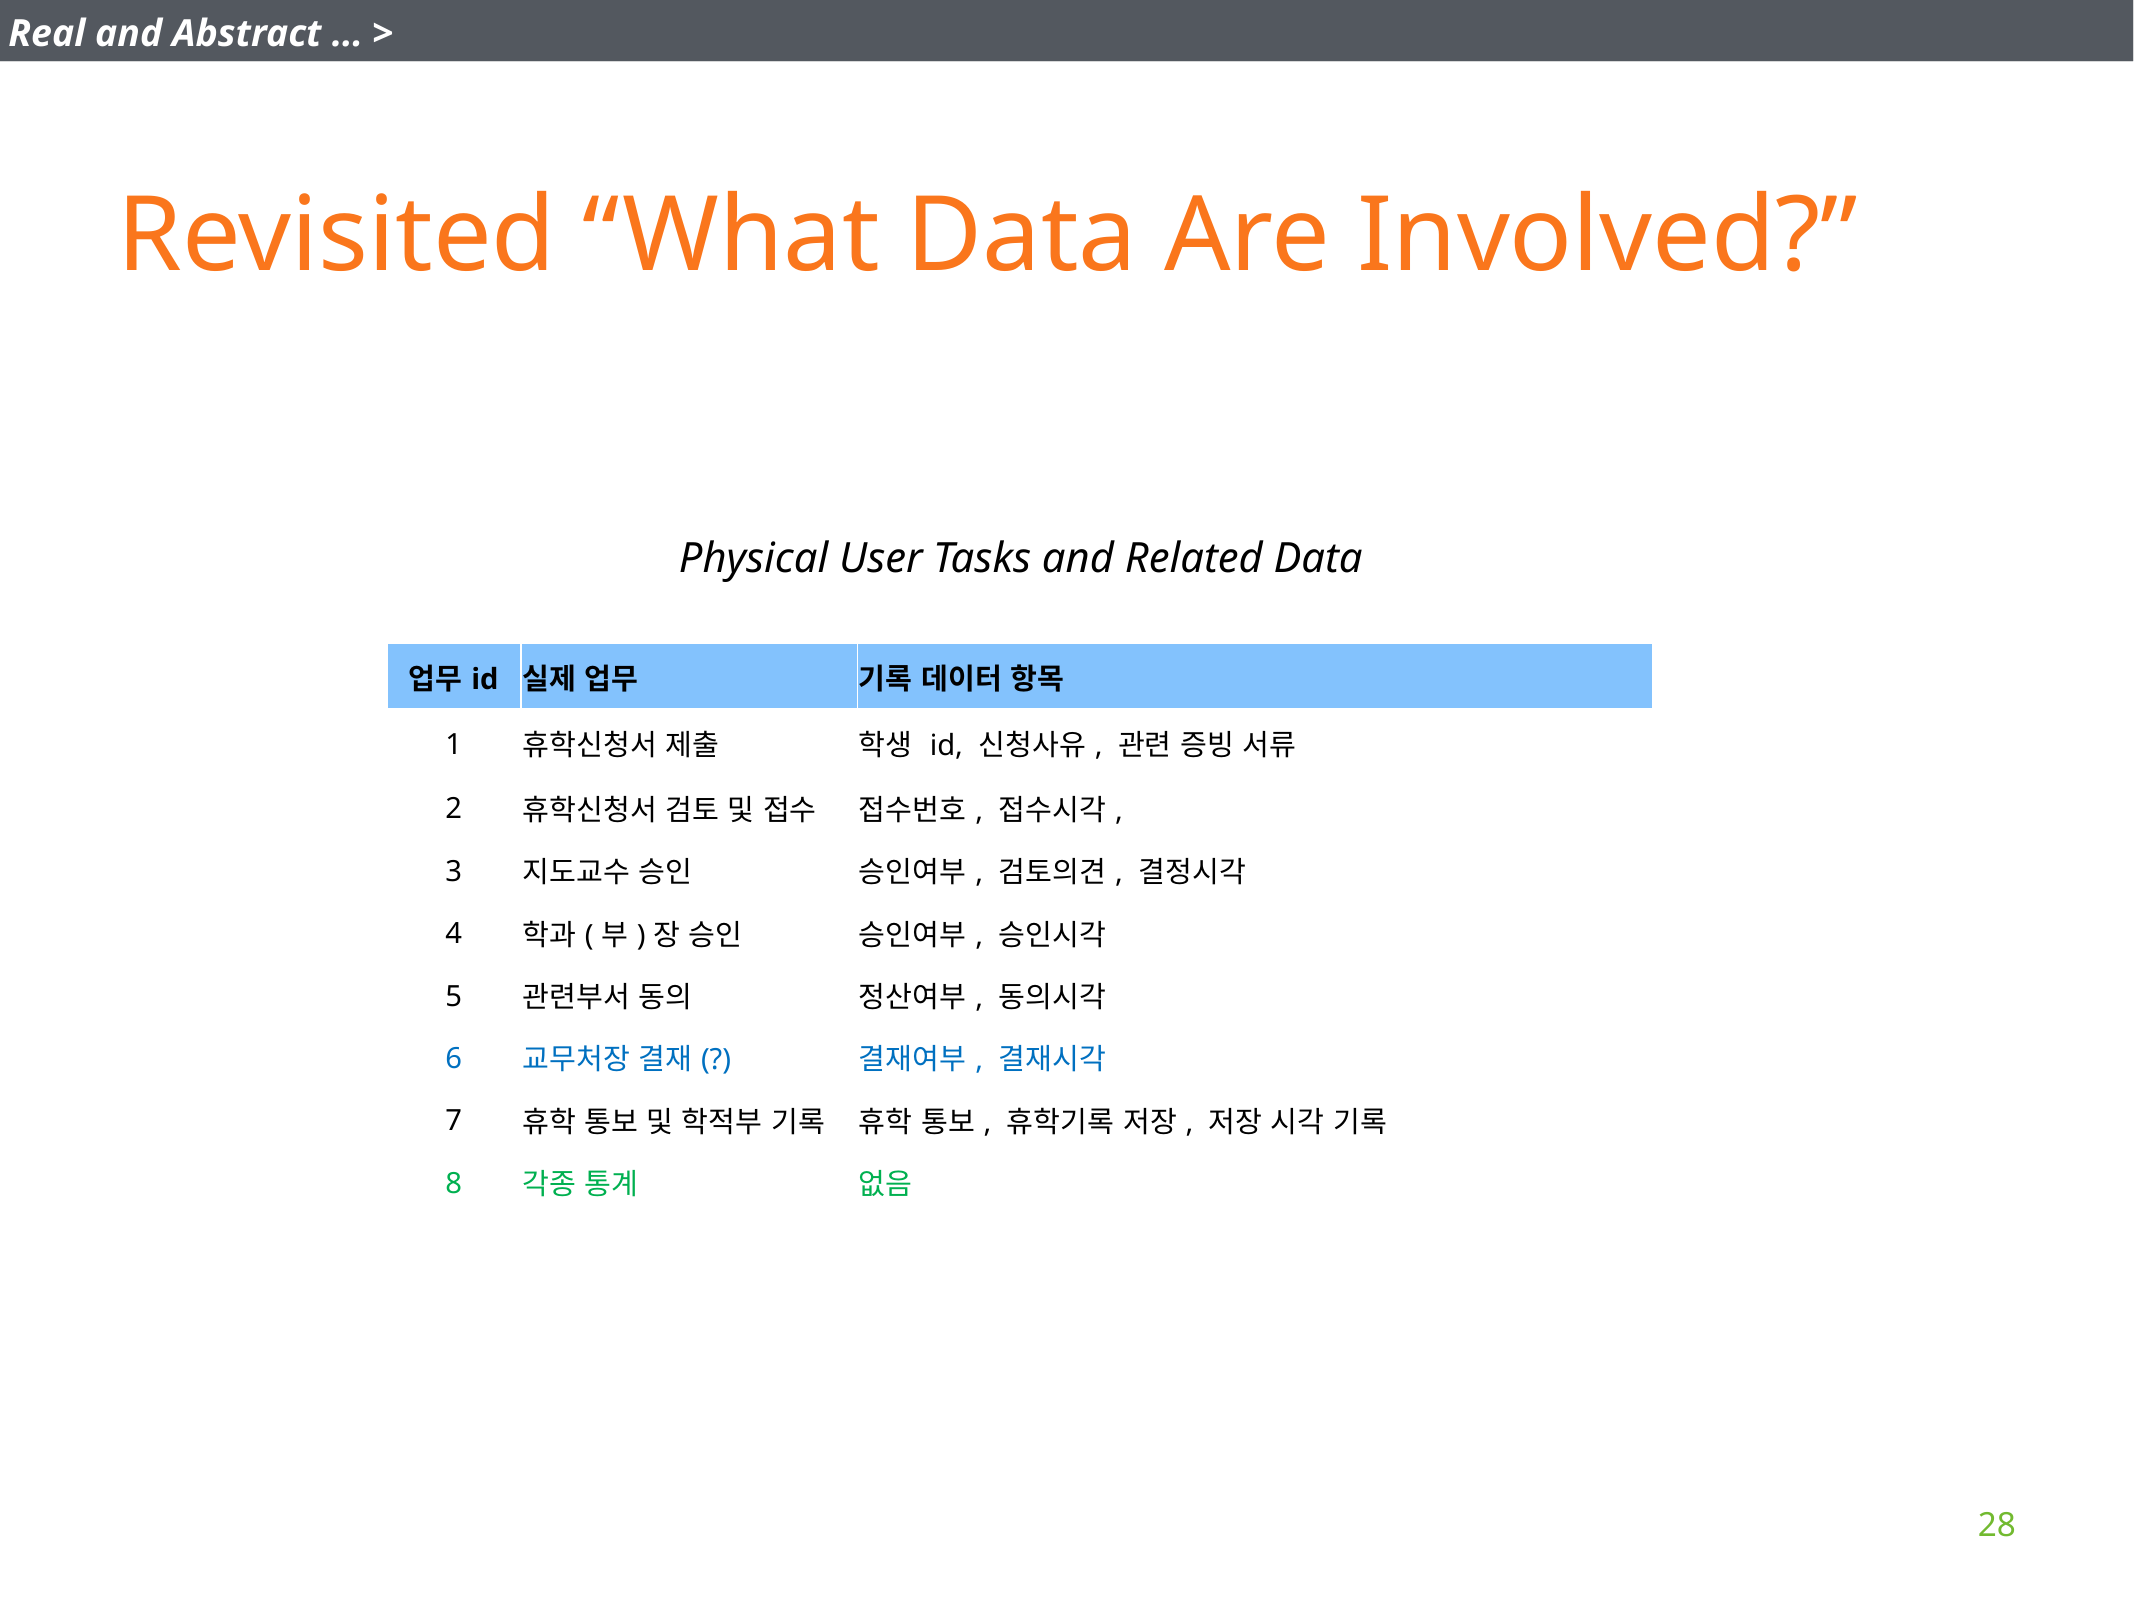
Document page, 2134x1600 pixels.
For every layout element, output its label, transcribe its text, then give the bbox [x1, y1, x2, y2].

table_cell 없음 [858, 1151, 1652, 1211]
table_cell 승인여부, 승인시각 [858, 901, 1652, 962]
title Revisited “What Data Are Involved?” [106, 130, 2028, 327]
table_cell 학생 id, 신청사유, 관련 증빙 서류 [858, 710, 1652, 775]
table_cell 교무처장 결재(?) [522, 1026, 857, 1087]
table_cell 4 [388, 901, 520, 962]
table_cell 지도교수 승인 [522, 839, 857, 899]
table_cell 2 [388, 776, 520, 837]
table_cell 학과(부)장 승인 [522, 901, 857, 962]
table_cell 승인여부, 검토의견, 결정시각 [858, 839, 1652, 899]
table_cell 접수번호, 접수시각, [858, 776, 1652, 837]
table_cell 7 [388, 1088, 520, 1149]
table_cell 결재여부, 결재시각 [858, 1026, 1652, 1087]
text_box Real and Abstract … > [0, 0, 442, 62]
table_cell 정산여부, 동의시각 [858, 964, 1652, 1024]
table_cell 5 [388, 964, 520, 1024]
table_cell 휴학신청서 검토 및 접수 [522, 776, 857, 837]
table_cell 휴학 통보 및 학적부 기록 [522, 1088, 857, 1149]
table_cell 휴학신청서 제출 [522, 710, 857, 775]
table_cell 8 [388, 1151, 520, 1211]
slide_number 28 [1918, 1493, 2028, 1558]
table_header 업무id [388, 644, 520, 708]
table_cell 3 [388, 839, 520, 899]
table_header 기록 데이터 항목 [858, 644, 1652, 708]
table_cell 관련부서 동의 [522, 964, 857, 1024]
table_header 실제 업무 [522, 644, 857, 708]
table_cell 6 [388, 1026, 520, 1087]
table_cell 각종 통계 [522, 1151, 857, 1211]
text_box Physical User Tasks and Related Data [663, 523, 1378, 589]
table_cell 휴학 통보, 휴학기록 저장, 저장 시각 기록 [858, 1088, 1652, 1149]
table_cell 1 [388, 710, 520, 775]
